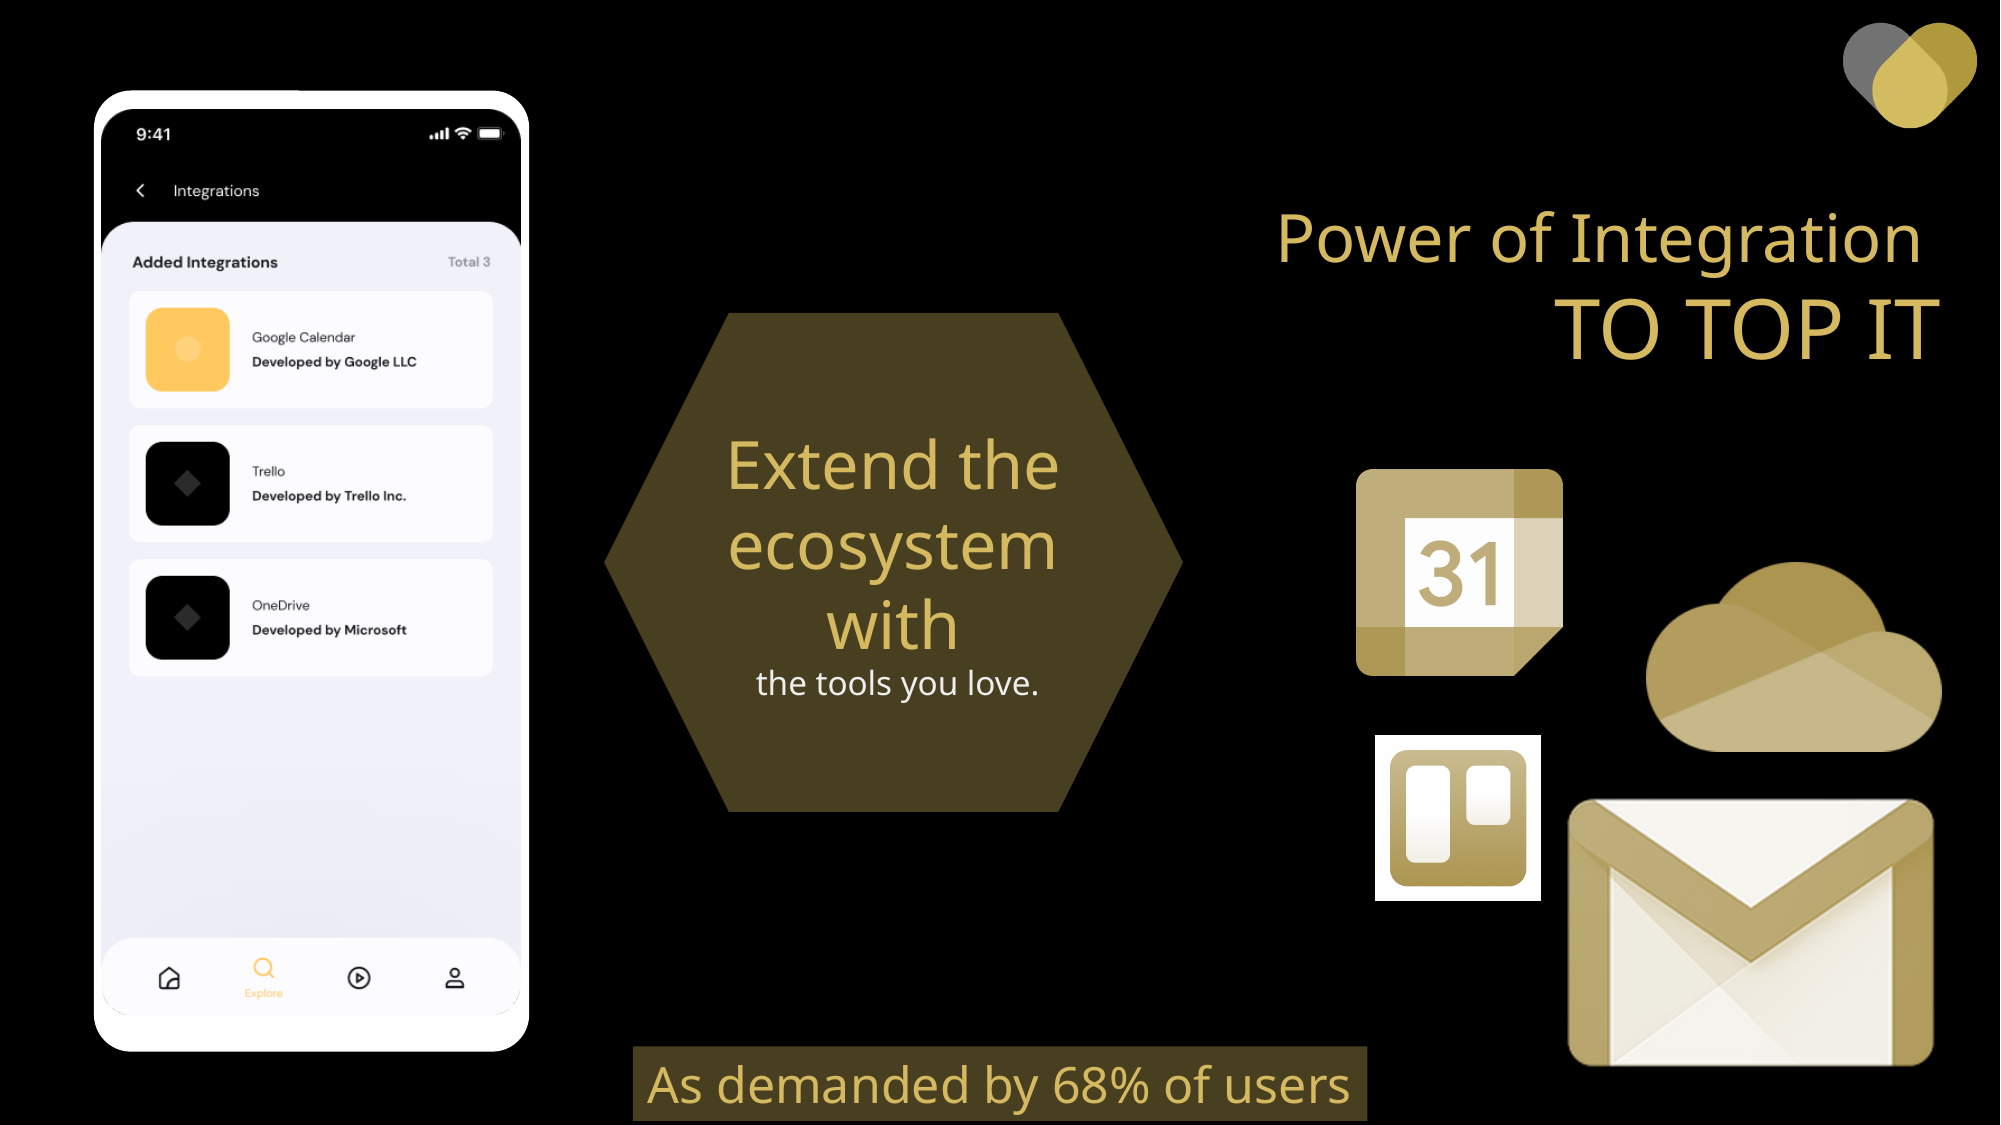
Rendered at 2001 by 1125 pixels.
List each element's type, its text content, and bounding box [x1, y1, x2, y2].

picture [1375, 735, 1541, 901]
text_box [91, 88, 532, 1054]
picture [1836, 0, 1984, 148]
text_box Extend the ecosystem with the tools you love. [602, 310, 1185, 814]
picture [1646, 562, 1943, 752]
text_box Power of Integration TO TOP IT [1089, 207, 1962, 397]
text_box As demanded by 68% of users [632, 1046, 1368, 1121]
picture [101, 109, 521, 1016]
picture [1355, 469, 1563, 677]
picture [1560, 787, 1943, 1085]
